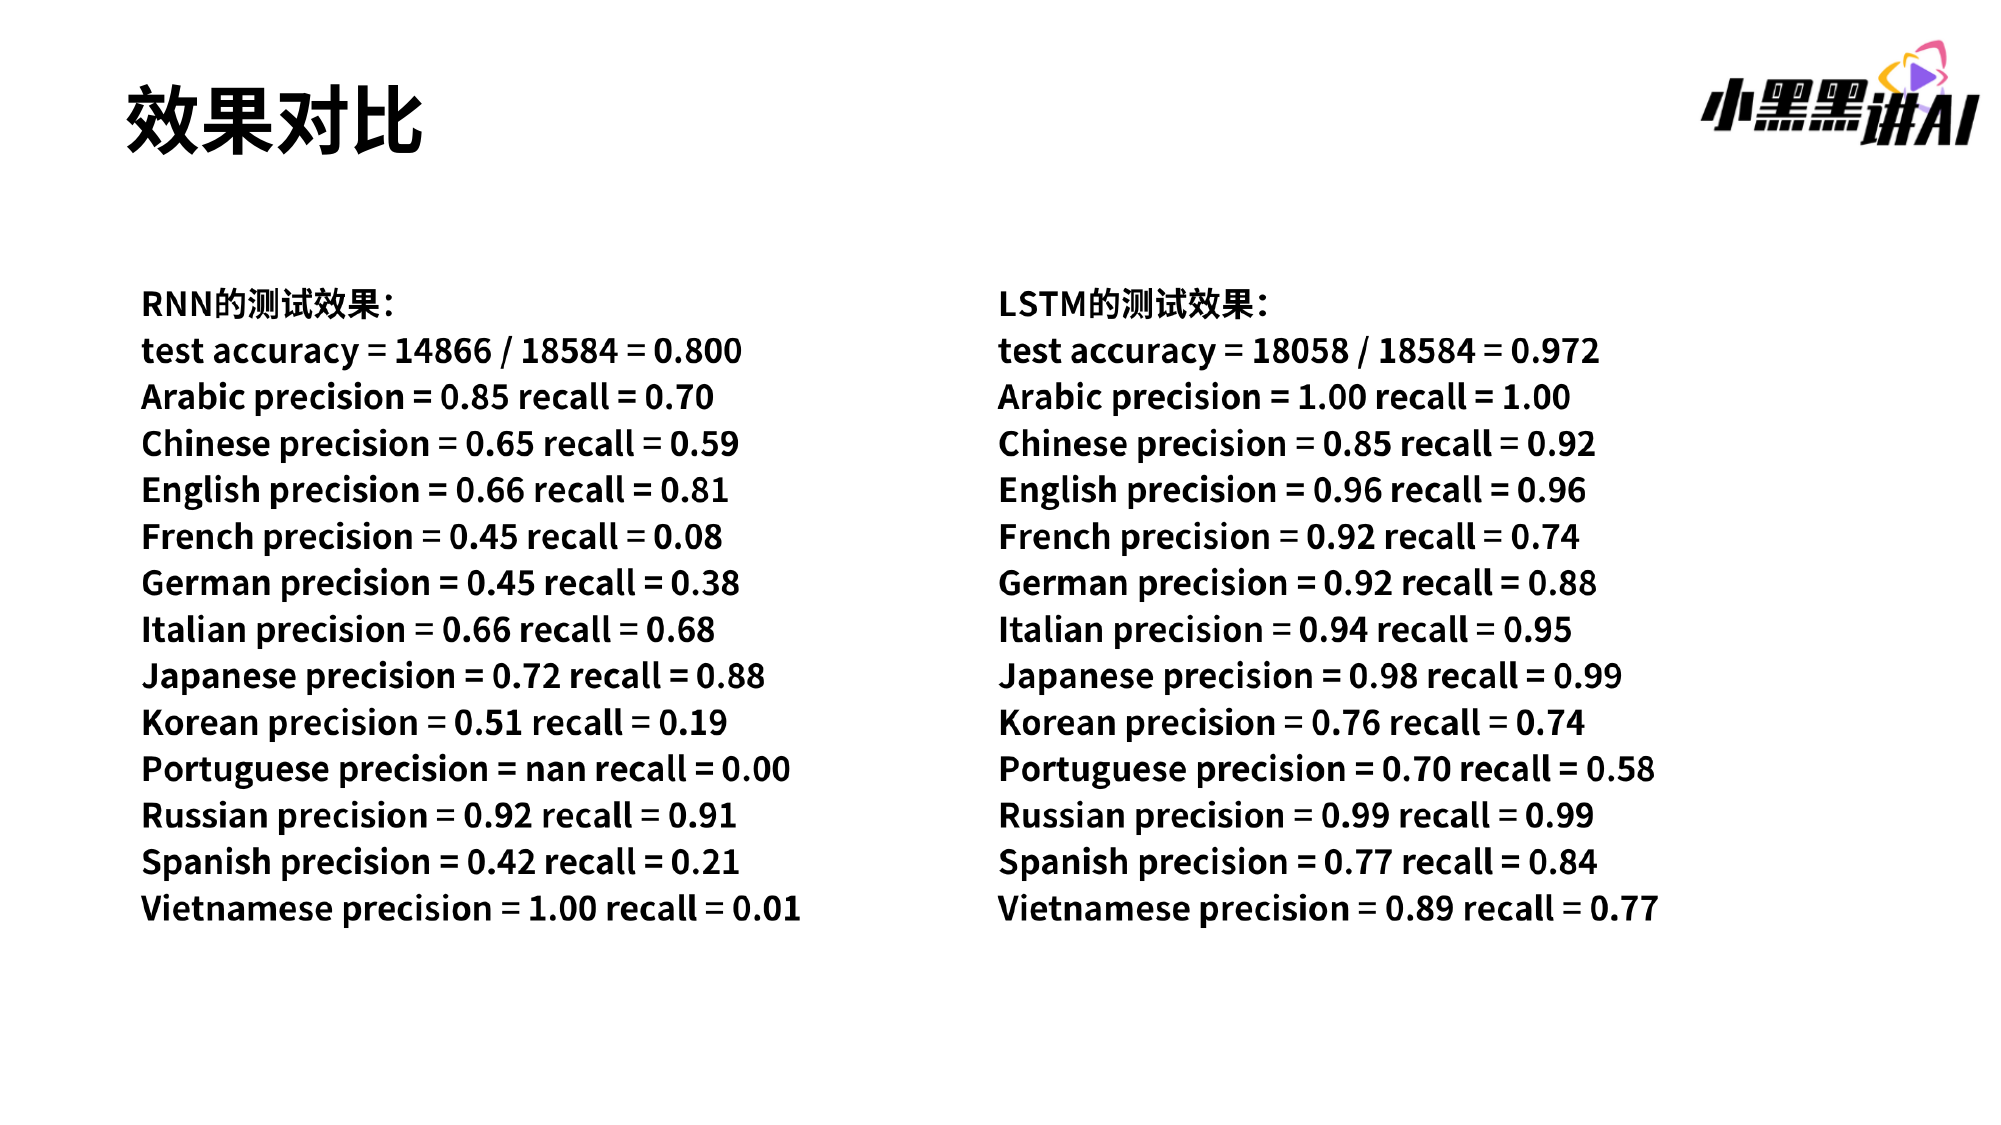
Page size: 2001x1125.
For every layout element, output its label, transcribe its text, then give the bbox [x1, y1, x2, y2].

text_box 效果对比 [110, 75, 1064, 171]
picture [0, 0, 2001, 1125]
